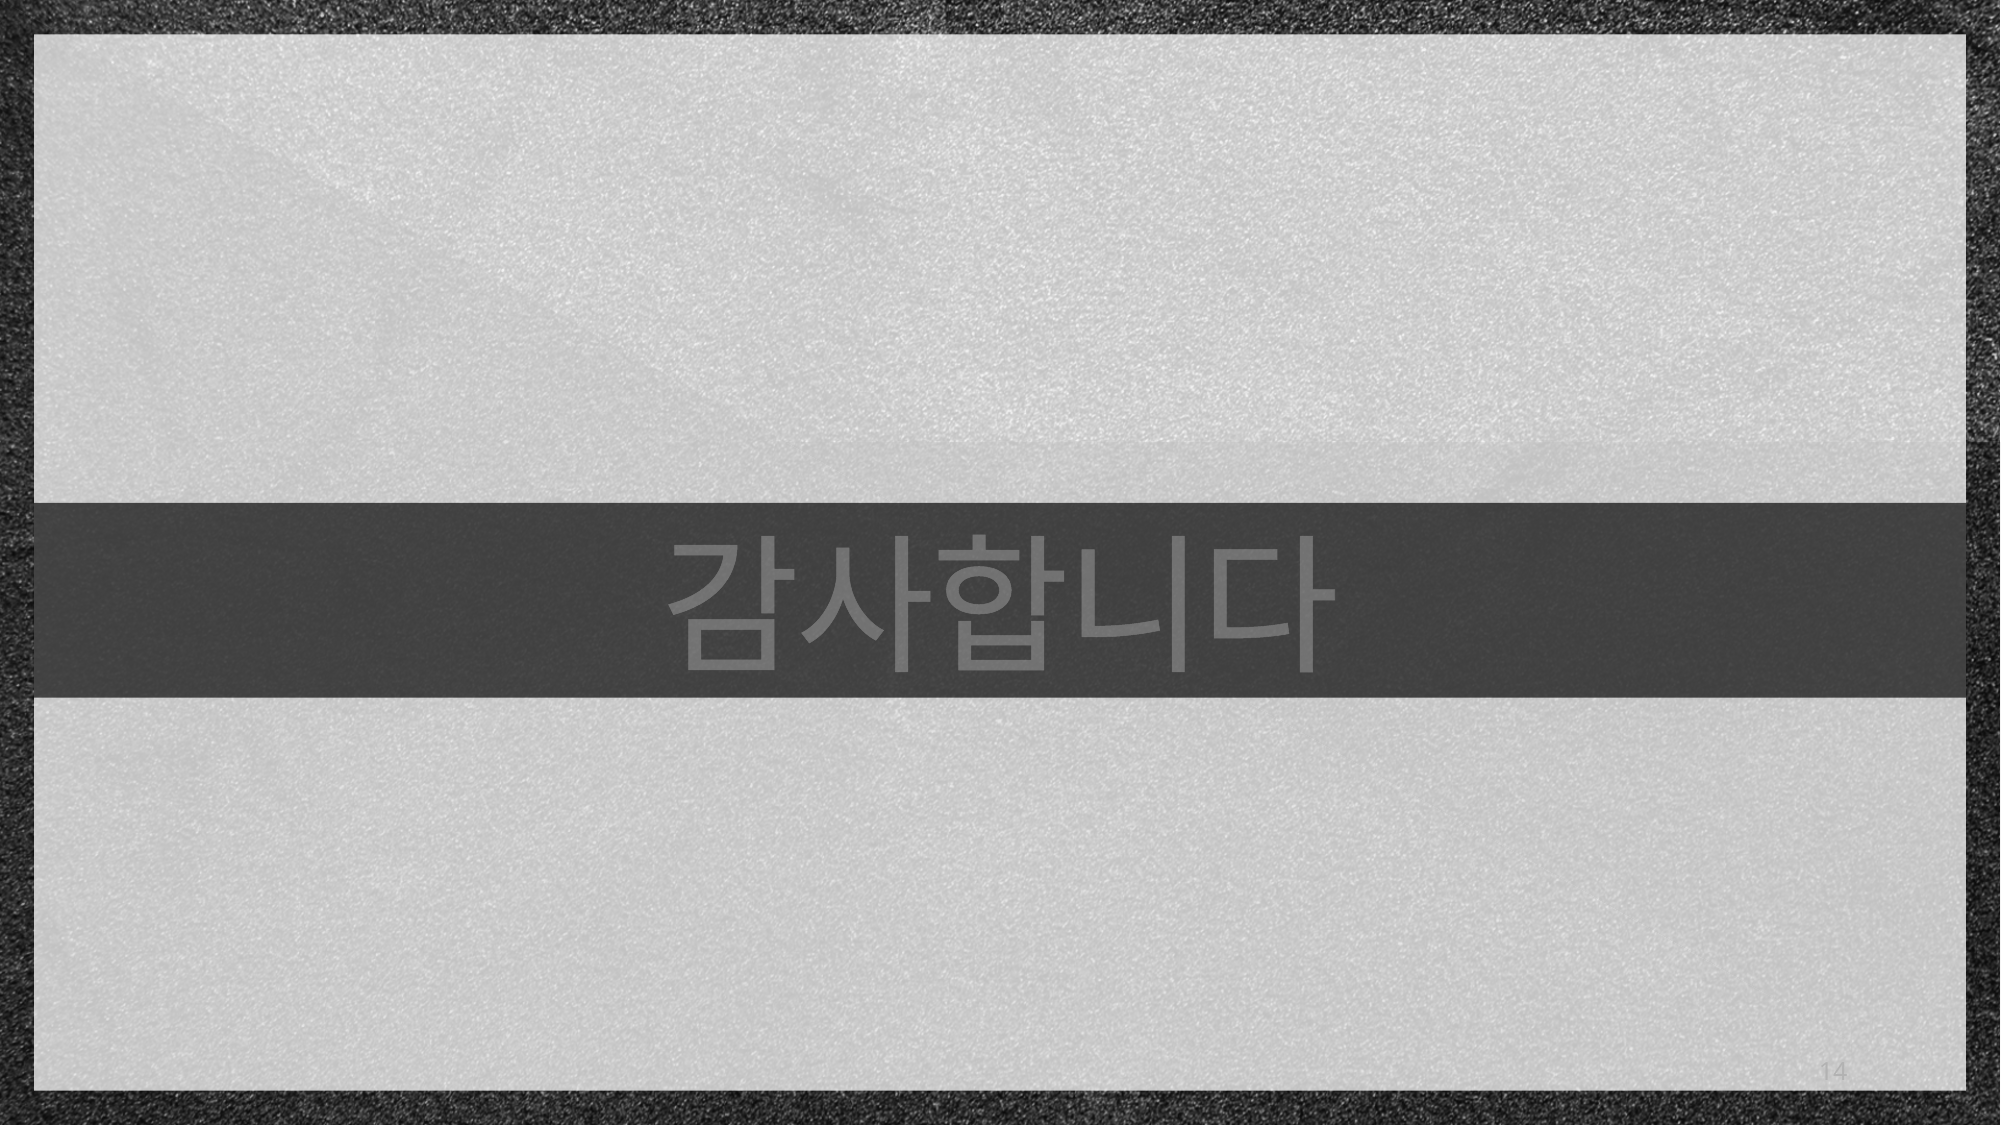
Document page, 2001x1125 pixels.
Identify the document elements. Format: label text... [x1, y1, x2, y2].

picture [0, 0, 2000, 1125]
text_box 감사합니다 [33, 502, 1967, 698]
slide_number 14 [1412, 1042, 1863, 1103]
